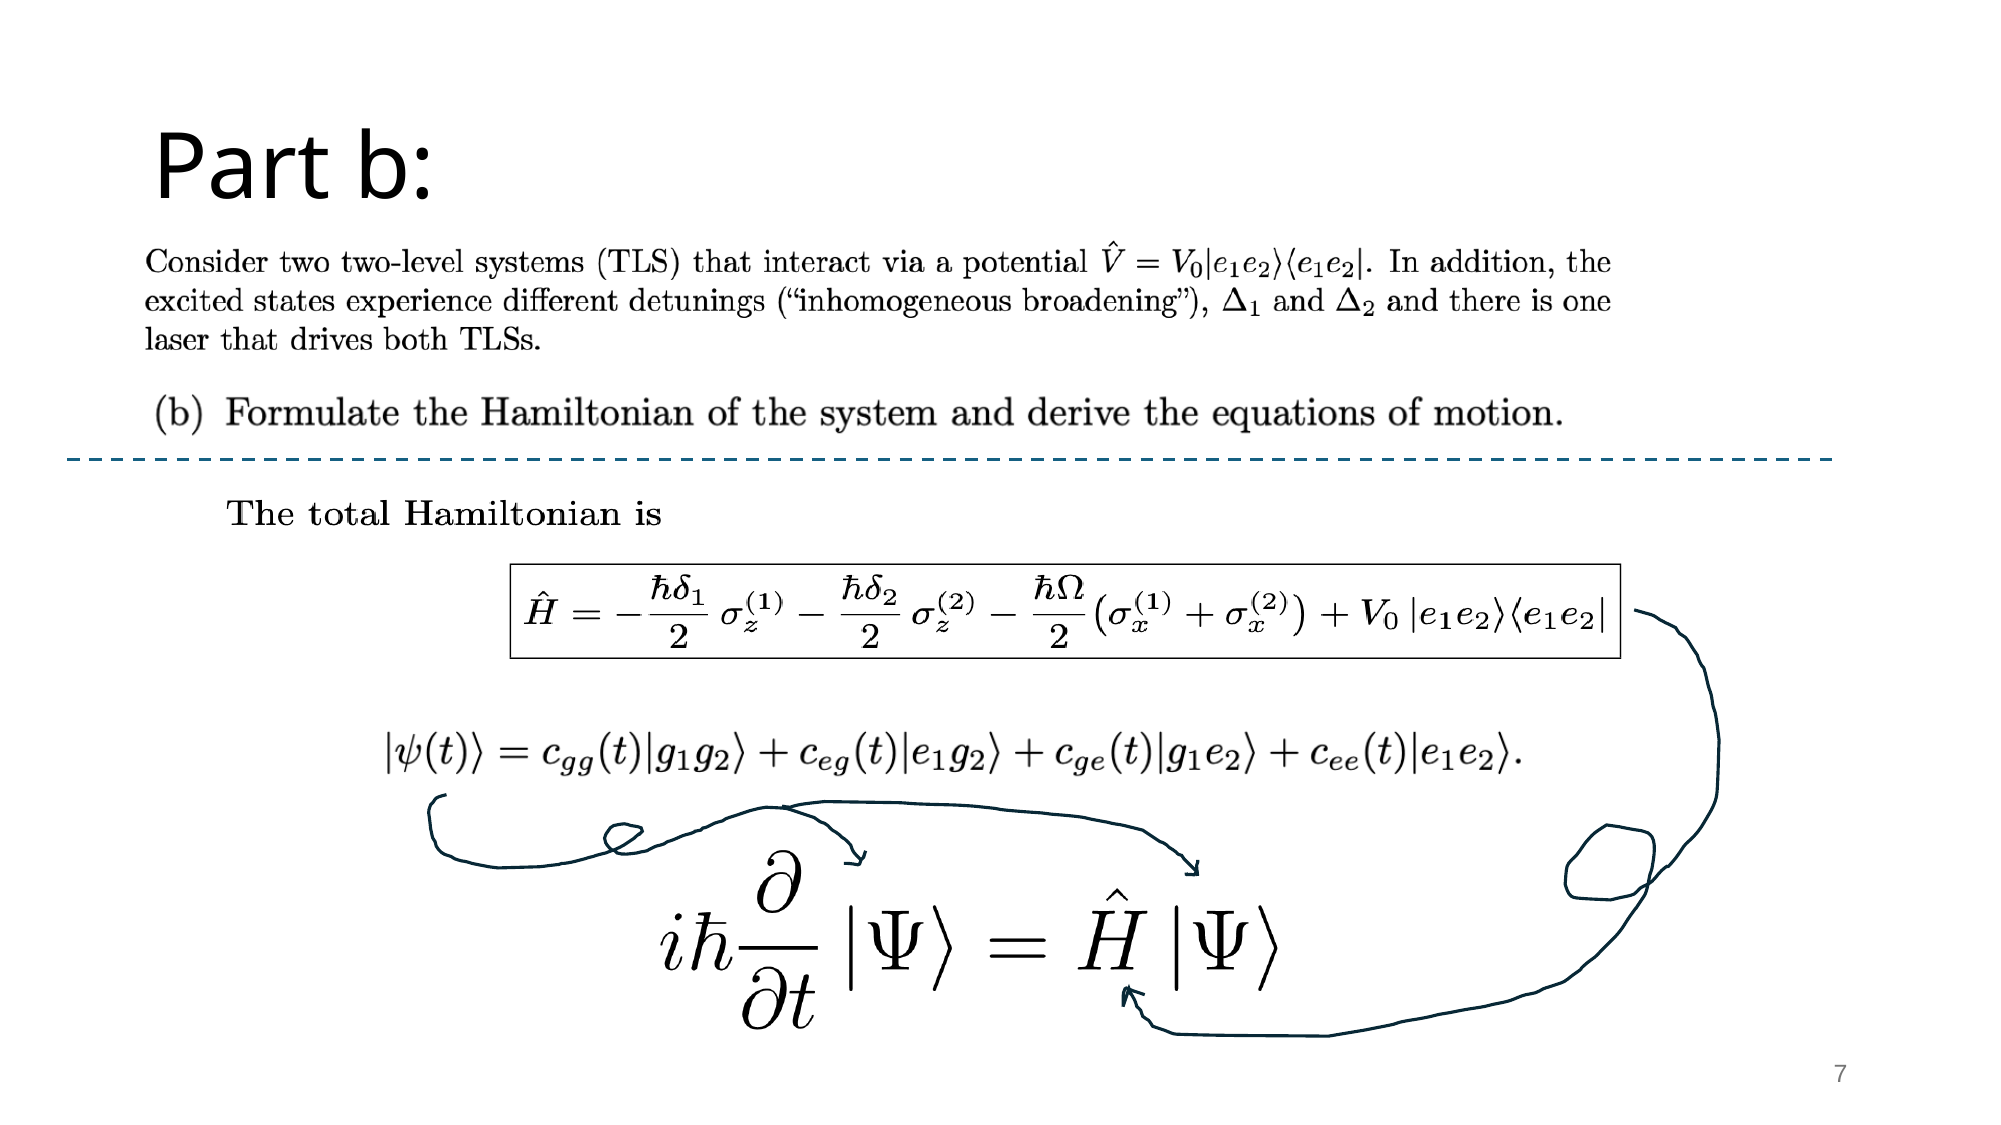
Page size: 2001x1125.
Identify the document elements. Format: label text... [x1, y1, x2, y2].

text_box [1312, 643, 1720, 1037]
slide_number ‹#› [1412, 1042, 1863, 1103]
text_box [429, 821, 624, 868]
picture [629, 818, 1308, 1061]
picture [137, 368, 1591, 455]
title Part b: [137, 59, 1863, 278]
picture [216, 477, 1686, 812]
picture [137, 225, 1621, 365]
